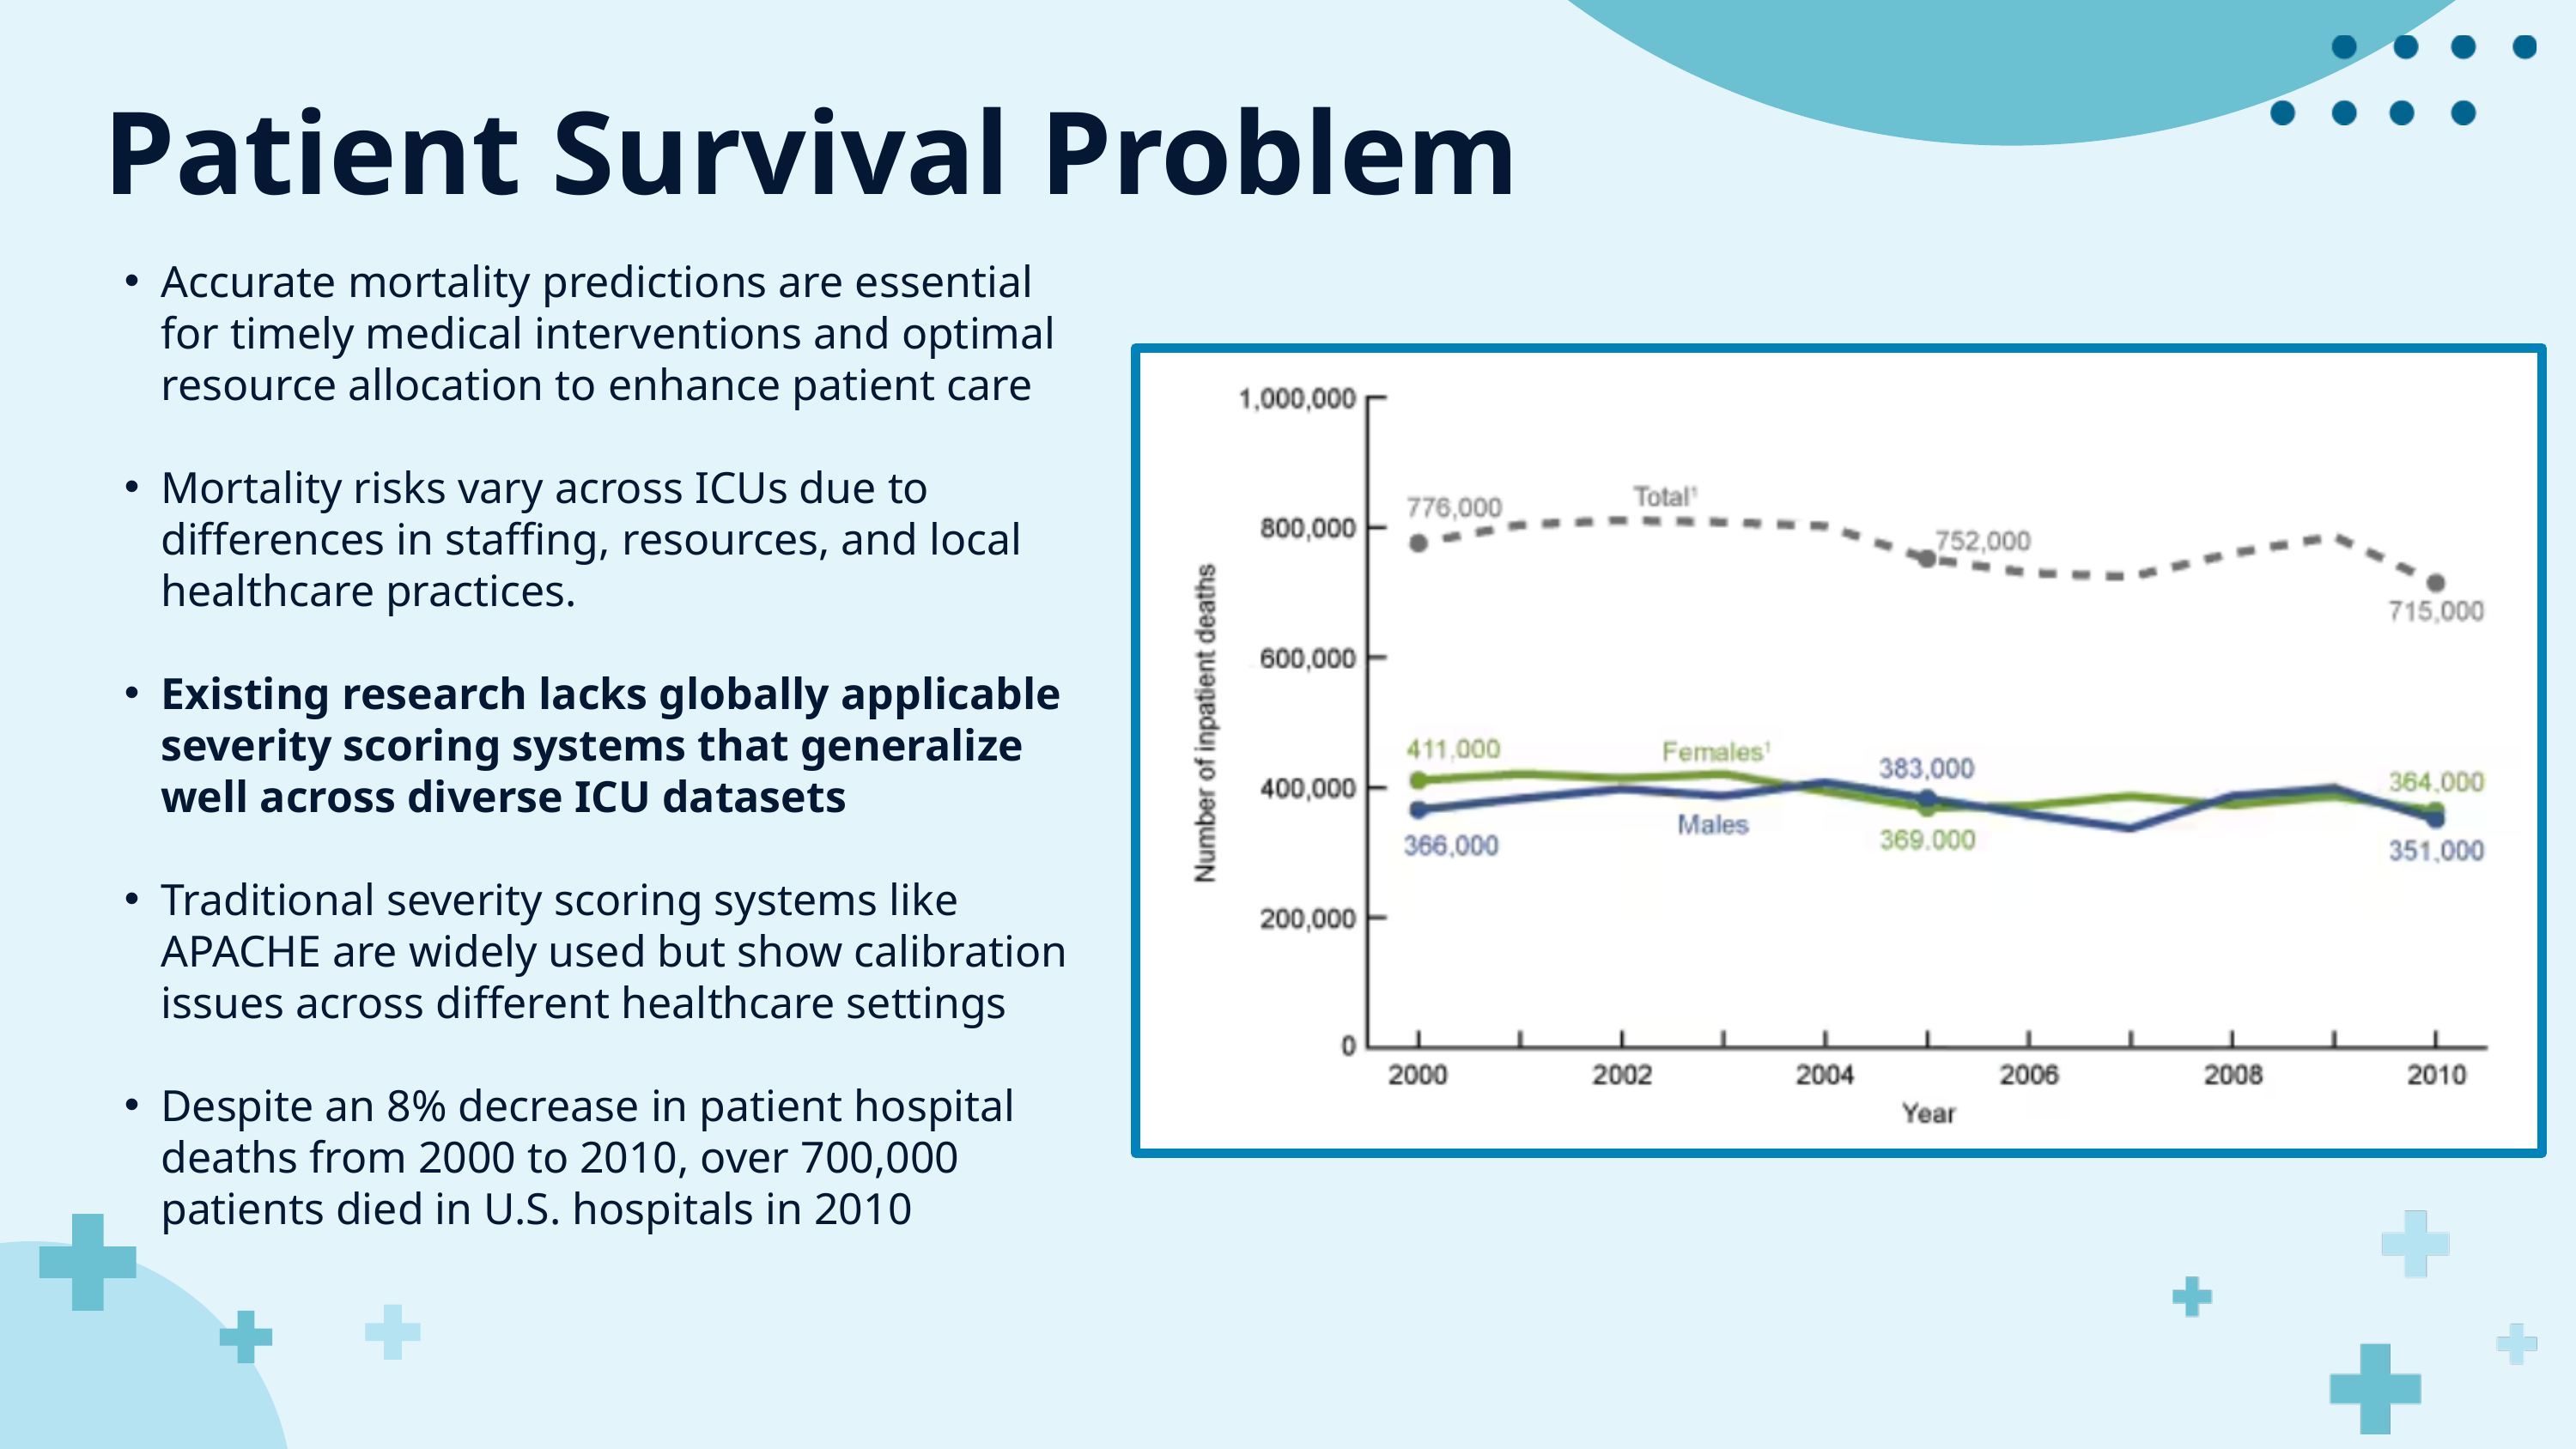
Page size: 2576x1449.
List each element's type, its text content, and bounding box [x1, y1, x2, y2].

text_box Patient Survival Problem [103, 79, 2249, 217]
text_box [0, 1243, 301, 1449]
text_box [2172, 1154, 2543, 1434]
text_box [1135, 348, 2543, 1154]
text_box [1285, 0, 2576, 153]
text_box Accurate mortality predictions are essential for timely medical interventions and optimal resource allocation to enhance patient care Mortality risks vary across ICUs due to differences in staffing, resources, and local healthcare practices. Existing research lacks globally applicable severity scoring systems that generalize well across diverse ICU datasets Traditional severity scoring systems like APACHE are widely used but show calibration issues across different healthcare settings Despite an 8% decrease in patient hospital deaths from 2000 to 2010, over 700,000 patients died in U.S. hospitals in 2010 [88, 253, 1083, 1284]
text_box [364, 1304, 421, 1361]
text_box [219, 1310, 273, 1364]
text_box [39, 1213, 137, 1312]
